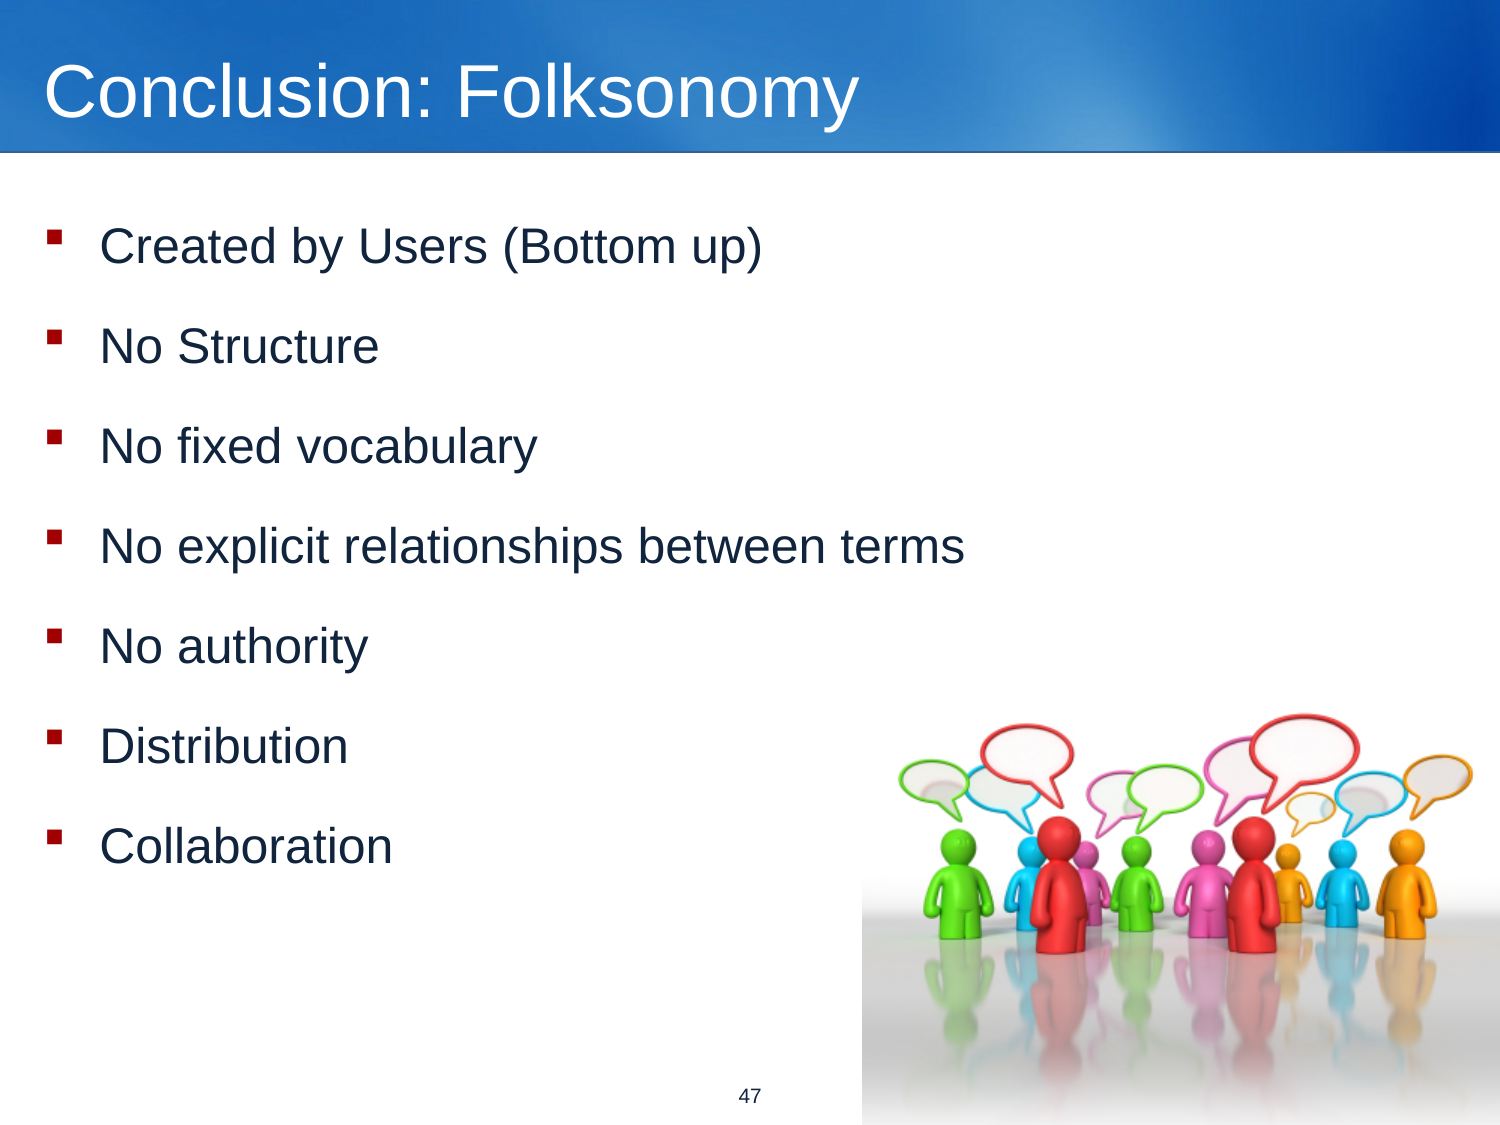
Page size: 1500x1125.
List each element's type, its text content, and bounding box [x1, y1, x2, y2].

slide_number 47 [697, 1078, 803, 1114]
picture [0, 153, 1500, 1125]
title Conclusion: Folksonomy [28, 23, 1472, 153]
picture [0, 0, 1500, 151]
list Created by Users (Bottom up) No Structure No fixed vocabulary No explicit relationships between terms No authority Distribution Collaboration [28, 175, 1472, 1067]
